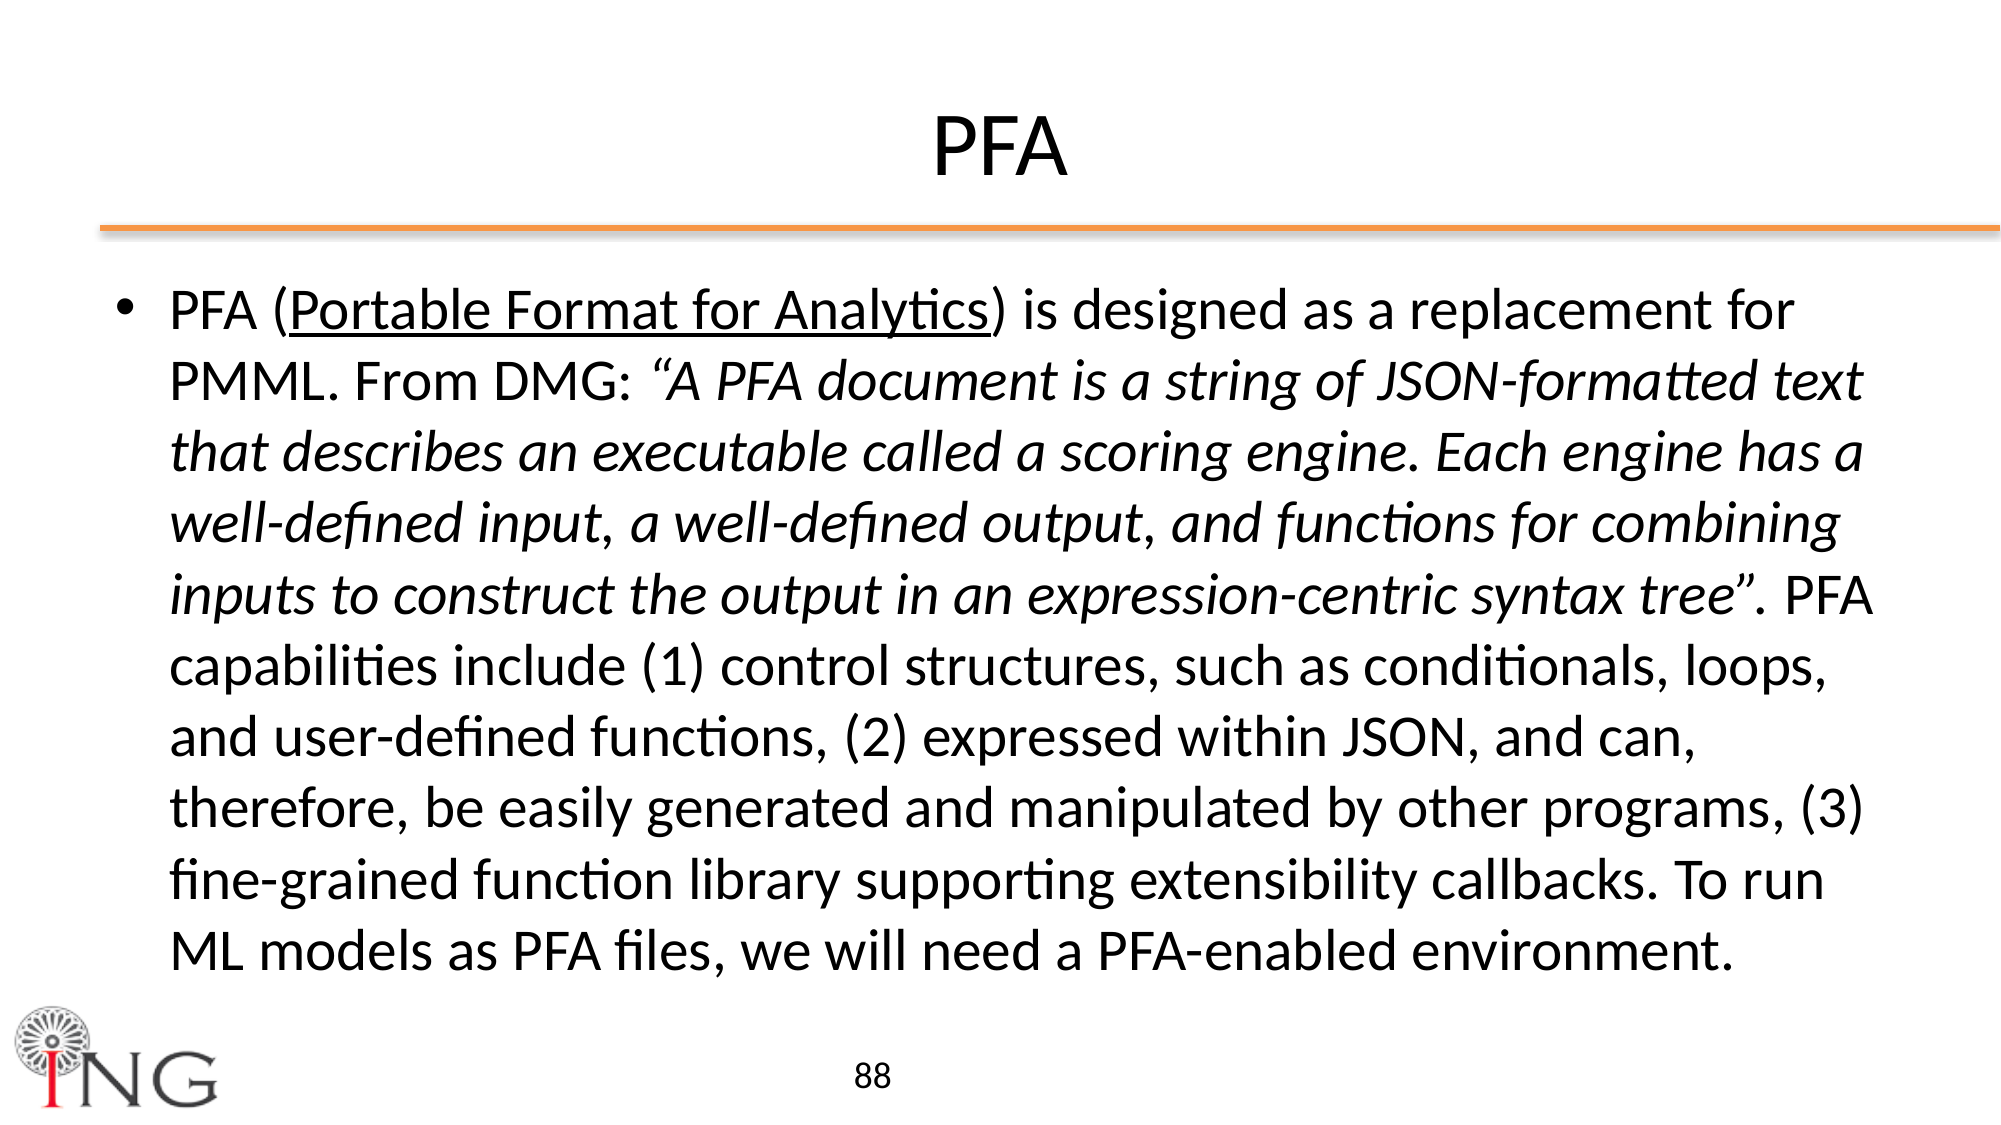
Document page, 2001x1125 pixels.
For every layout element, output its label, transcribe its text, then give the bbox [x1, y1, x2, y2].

title PFA [99, 45, 1900, 233]
picture [0, 987, 244, 1125]
slide_number 88 [839, 1043, 1900, 1104]
list PFA (Portable Format for Analytics) is designed as a replacement for PMML. From DMG: “A PFA document is a string of JSON-formatted text that describes an executable called a scoring engine. Each engine has a well-defined input, a well-defined output, and functions for combining inputs to construct the output in an expression-centric syntax tree”. PFA capabilities include (1) control structures, such as conditionals, loops, and user-defined functions, (2) expressed within JSON, and can, therefore, be easily generated and manipulated by other programs, (3) fine-grained function library supporting extensibility callbacks. To run ML models as PFA files, we will need a PFA-enabled environment. [99, 262, 1900, 1005]
